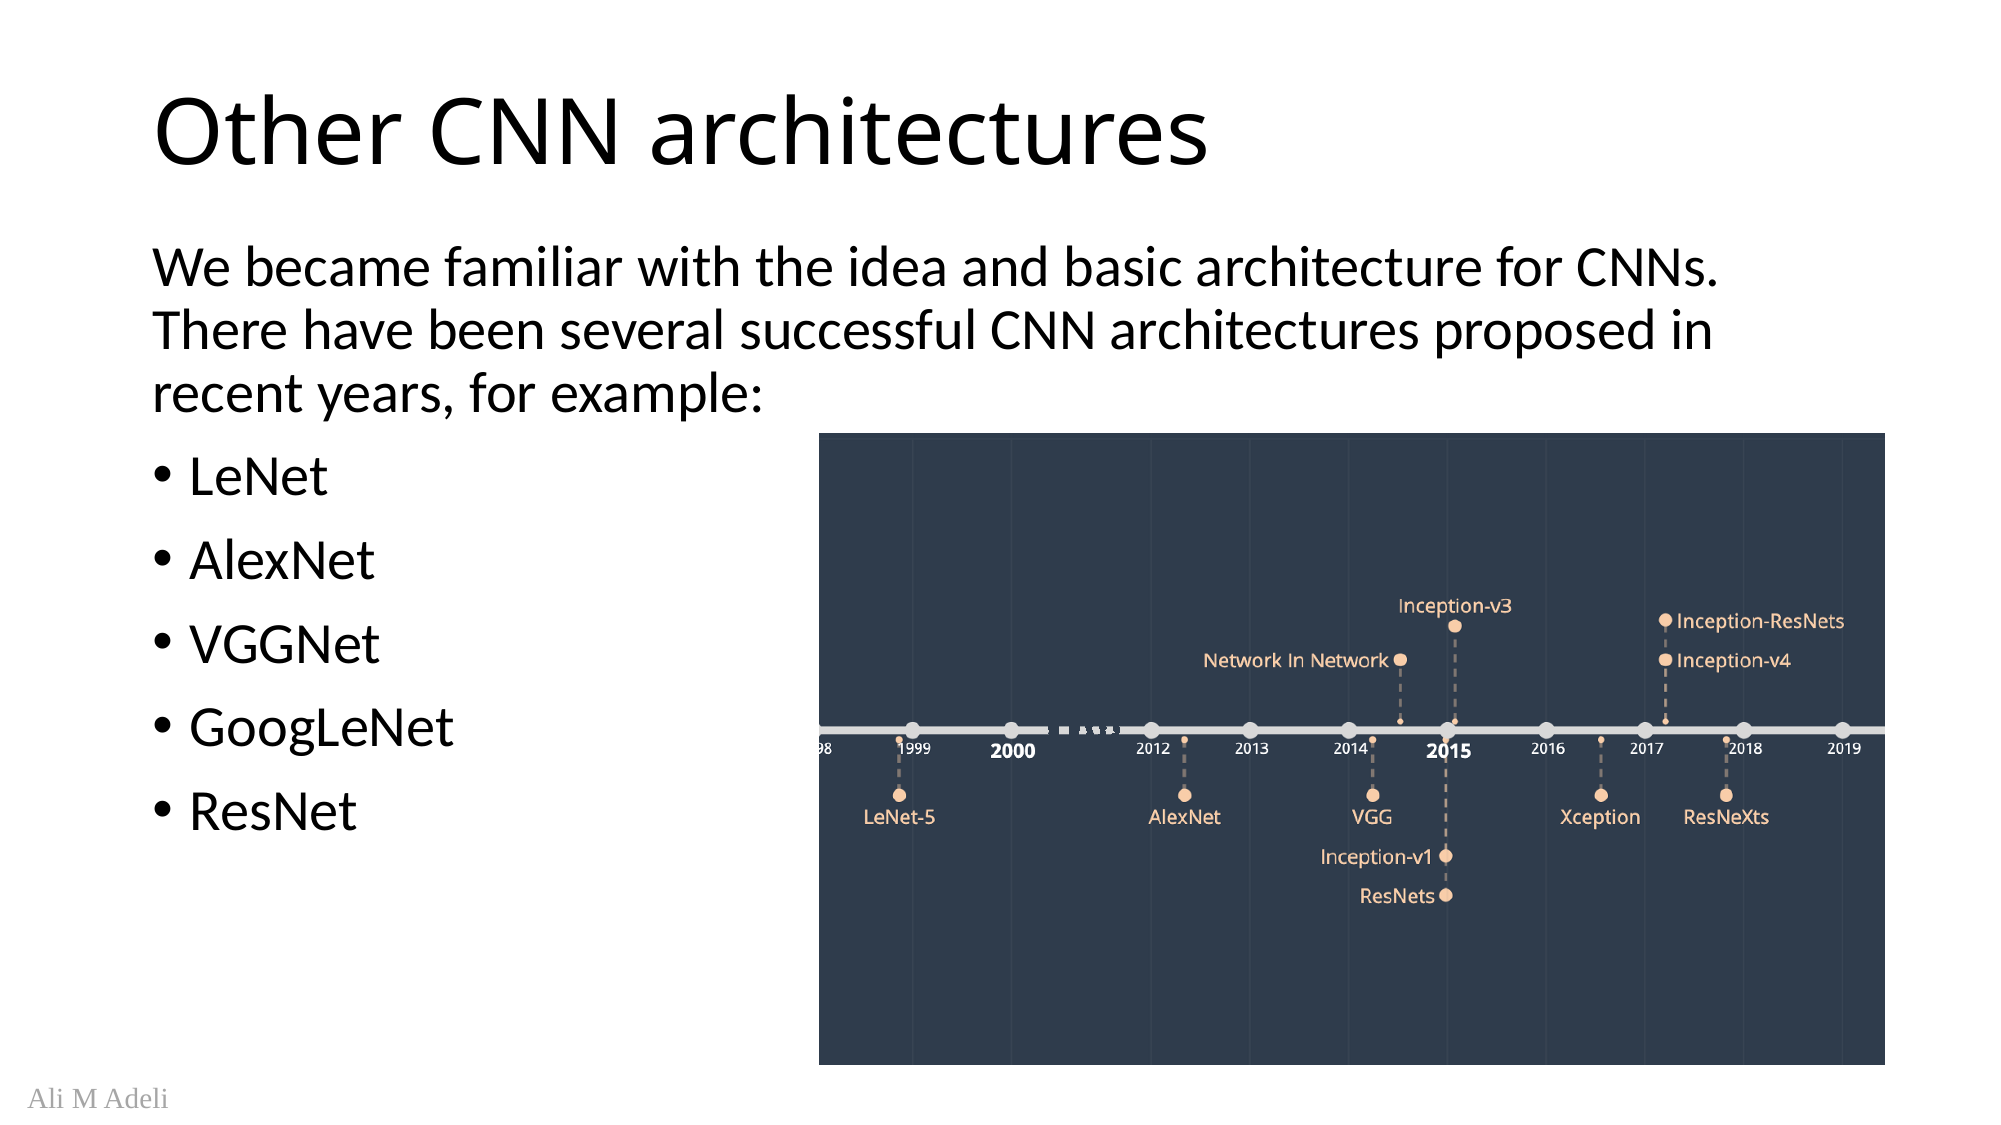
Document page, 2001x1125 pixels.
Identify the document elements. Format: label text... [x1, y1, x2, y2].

title Other CNN architectures [137, 59, 1863, 210]
picture [819, 433, 1885, 1065]
list We became familiar with the idea and basic architecture for CNNs. There have been several successful CNN architectures proposed in recent years, for example: LeNet AlexNet VGGNet GoogLeNet ResNet [137, 228, 1863, 1020]
